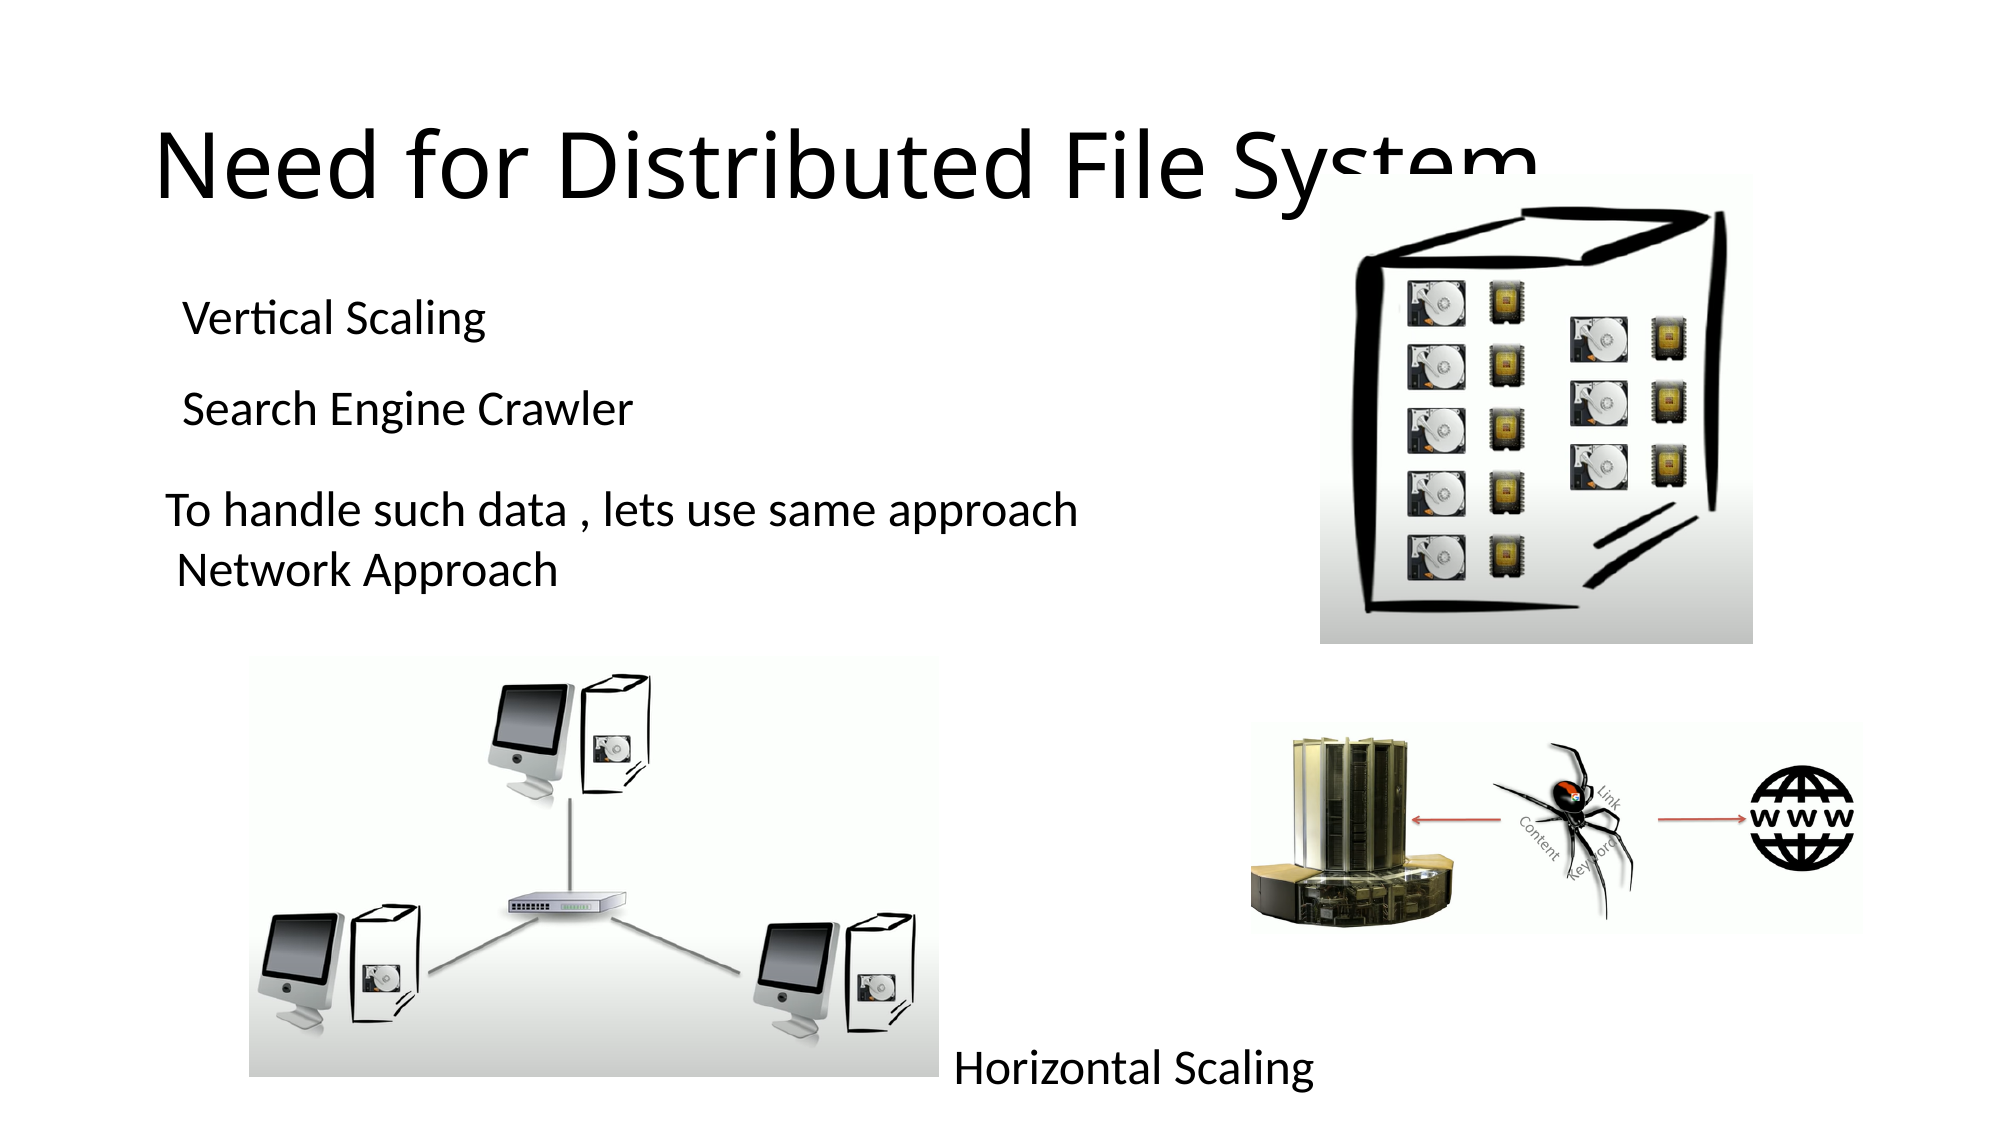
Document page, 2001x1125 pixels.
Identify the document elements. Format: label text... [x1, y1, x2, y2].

picture [1251, 722, 1863, 934]
picture [1320, 174, 1753, 644]
text_box Horizontal Scaling [938, 1027, 1939, 1102]
title Need for Distributed File System [137, 59, 1863, 278]
text_box Vertical Scaling [167, 277, 530, 352]
picture [249, 656, 939, 1077]
text_box To handle such data , lets use same approach Network Approach [150, 468, 1151, 604]
text_box Search Engine Crawler [167, 368, 715, 444]
